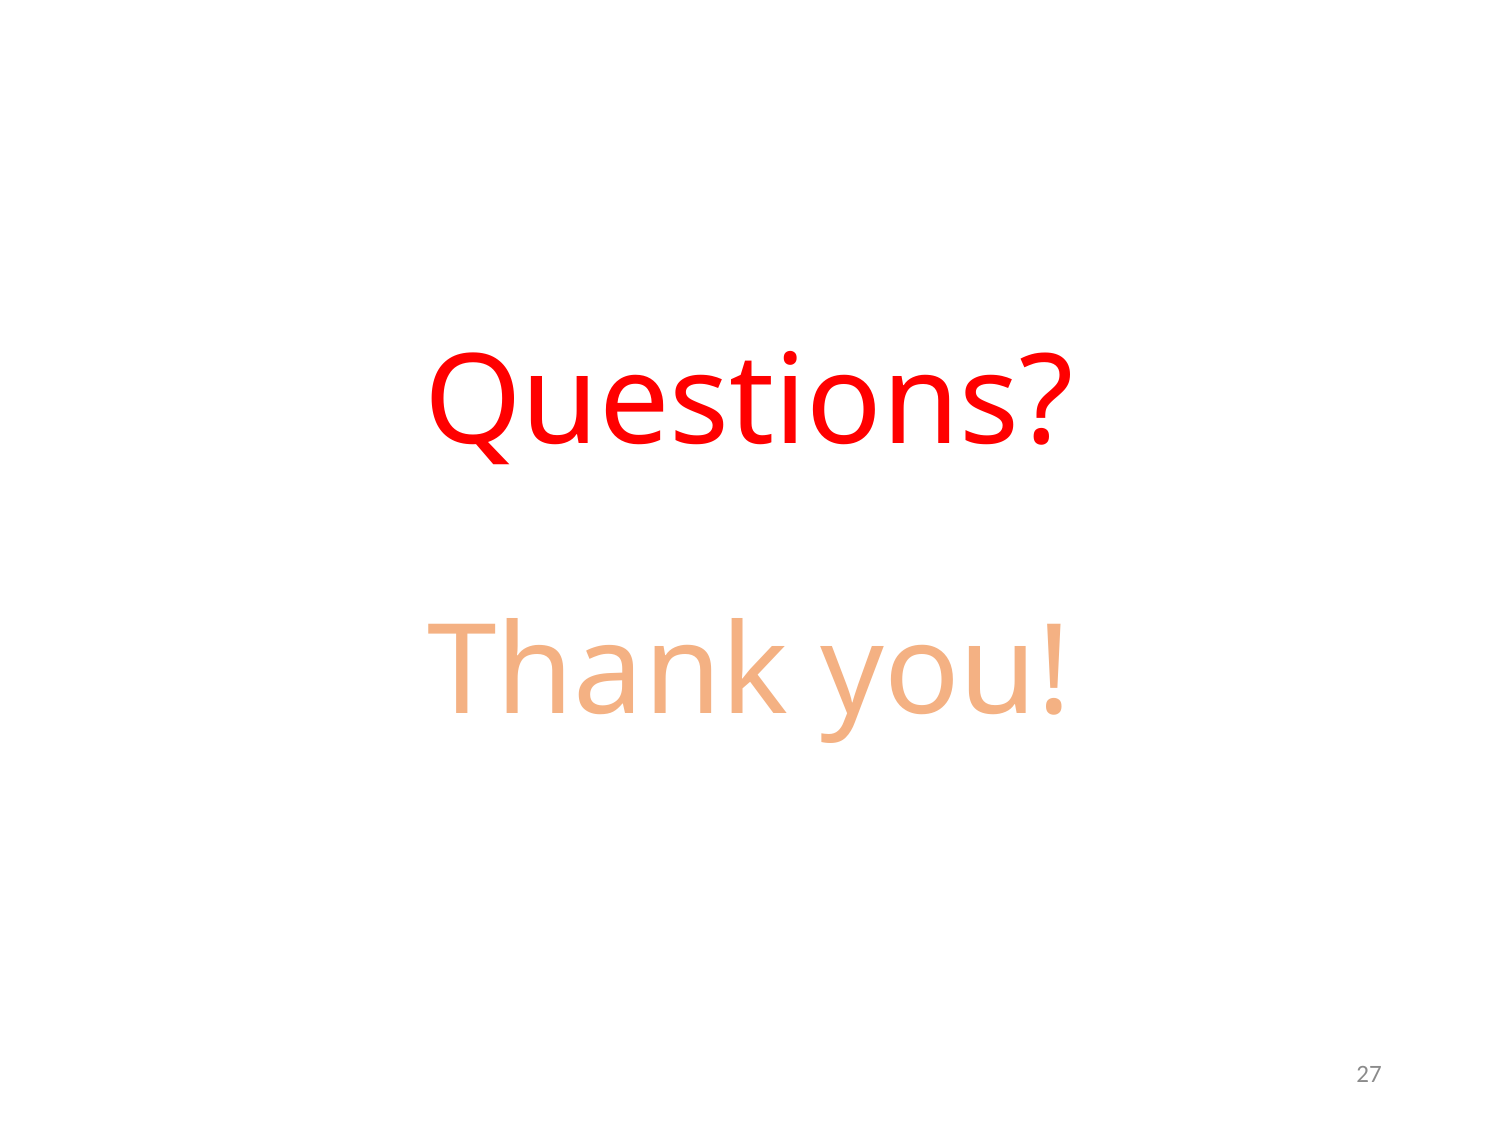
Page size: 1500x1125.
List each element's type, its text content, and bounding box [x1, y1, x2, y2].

slide_number 27 [1059, 1042, 1397, 1103]
title Questions? Thank you! [102, 280, 1397, 749]
